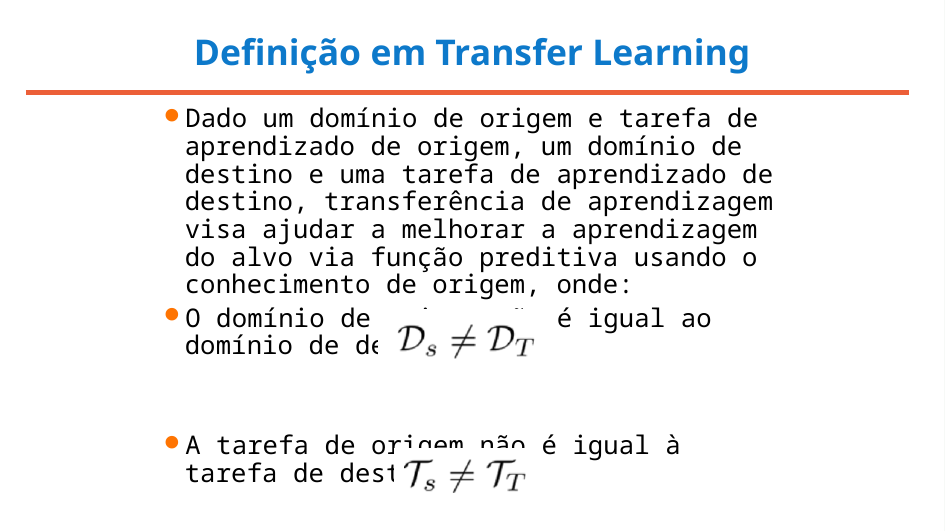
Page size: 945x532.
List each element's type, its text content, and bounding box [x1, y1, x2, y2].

title Definição em Transfer Learning [153, 20, 792, 88]
picture [377, 309, 557, 377]
picture [394, 448, 536, 507]
list Dado um domínio de origem e tarefa de aprendizado de origem, um domínio de destino e uma tarefa de aprendizado de destino, transferência de aprendizagem visa ajudar a melhorar a aprendizagem do alvo via função preditiva usando o conhecimento de origem, onde: O domínio de origem não é igual ao domínio de destino: A tarefa de origem não é igual à tarefa de destino: [148, 98, 797, 506]
